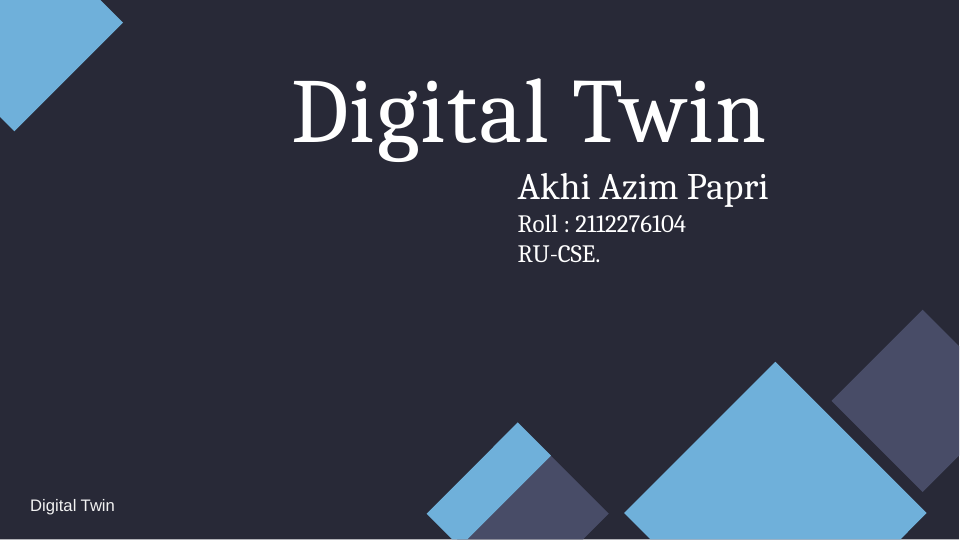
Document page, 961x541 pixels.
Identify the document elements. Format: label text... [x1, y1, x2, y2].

text_box Digital Twin [30, 494, 338, 515]
title Digital Twin [202, 51, 856, 163]
text_box Roll : 2112276104 RU-CSE. [517, 207, 843, 268]
text_box Akhi Azim Papri [517, 162, 843, 207]
